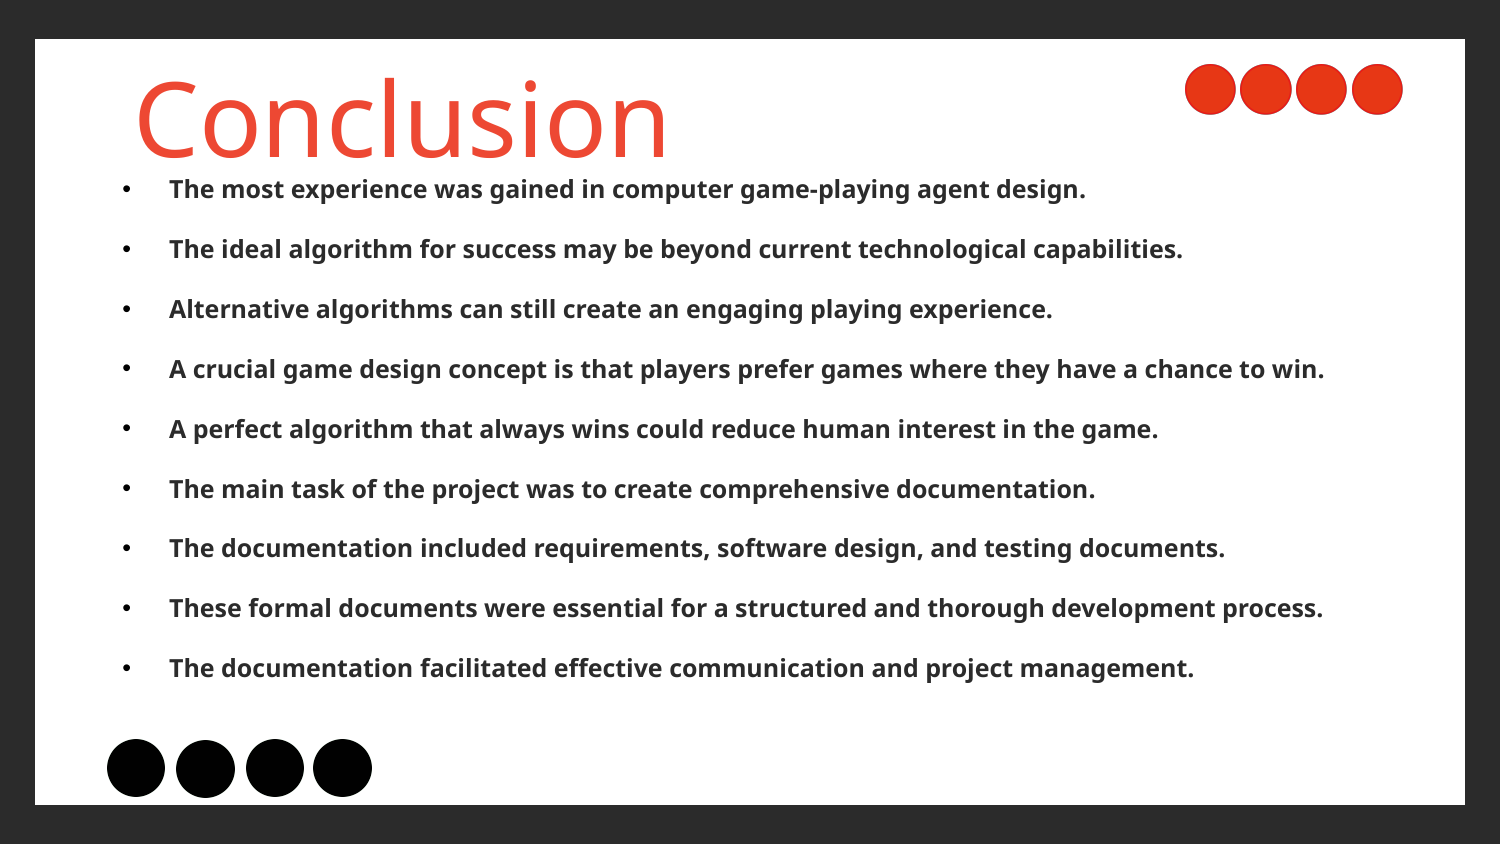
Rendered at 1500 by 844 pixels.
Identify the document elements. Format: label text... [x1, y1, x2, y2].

picture [107, 739, 165, 798]
picture [313, 739, 372, 798]
picture [1351, 64, 1403, 116]
picture [1296, 64, 1347, 116]
picture [245, 739, 304, 798]
title Conclusion [118, 38, 1382, 132]
picture [1240, 64, 1292, 116]
picture [176, 739, 235, 798]
picture [1185, 64, 1236, 116]
text_box The most experience was gained in computer game-playing agent design. The ideal algorithm for success may be beyond current technological capabilities. Alternative algorithms can still create an engaging playing experience. A crucial game design concept is that players prefer games where they have a chance to win. A perfect algorithm that always wins could reduce human interest in the game. The main task of the project was to create comprehensive documentation. The documentation included requirements, software design, and testing documents. These formal documents were essential for a structured and thorough development process. The documentation facilitated effective communication and project management. [107, 158, 1371, 723]
